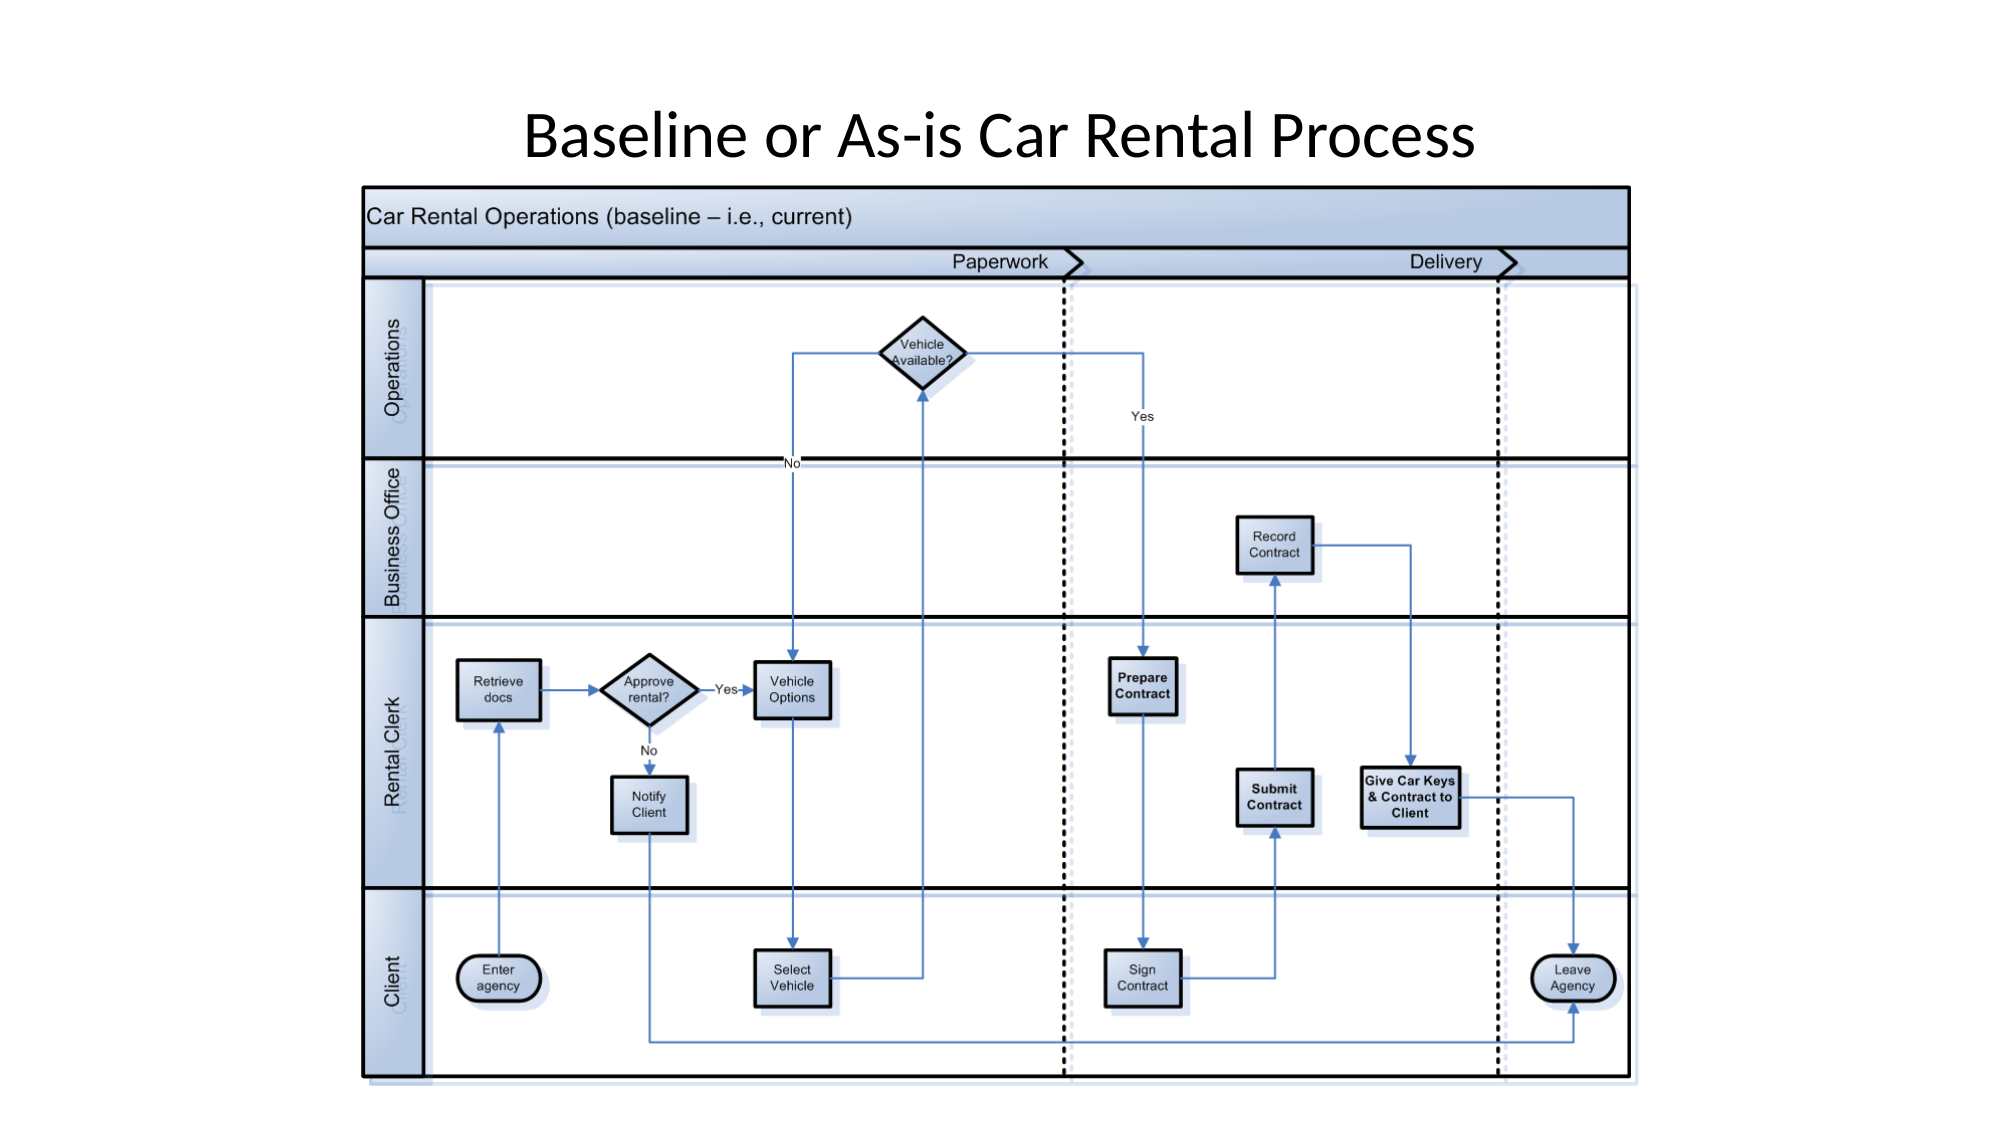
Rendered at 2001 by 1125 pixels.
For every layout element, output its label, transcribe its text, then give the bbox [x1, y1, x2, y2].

picture [361, 185, 1639, 1086]
title Baseline or As-is Car Rental Process [137, 86, 1863, 186]
